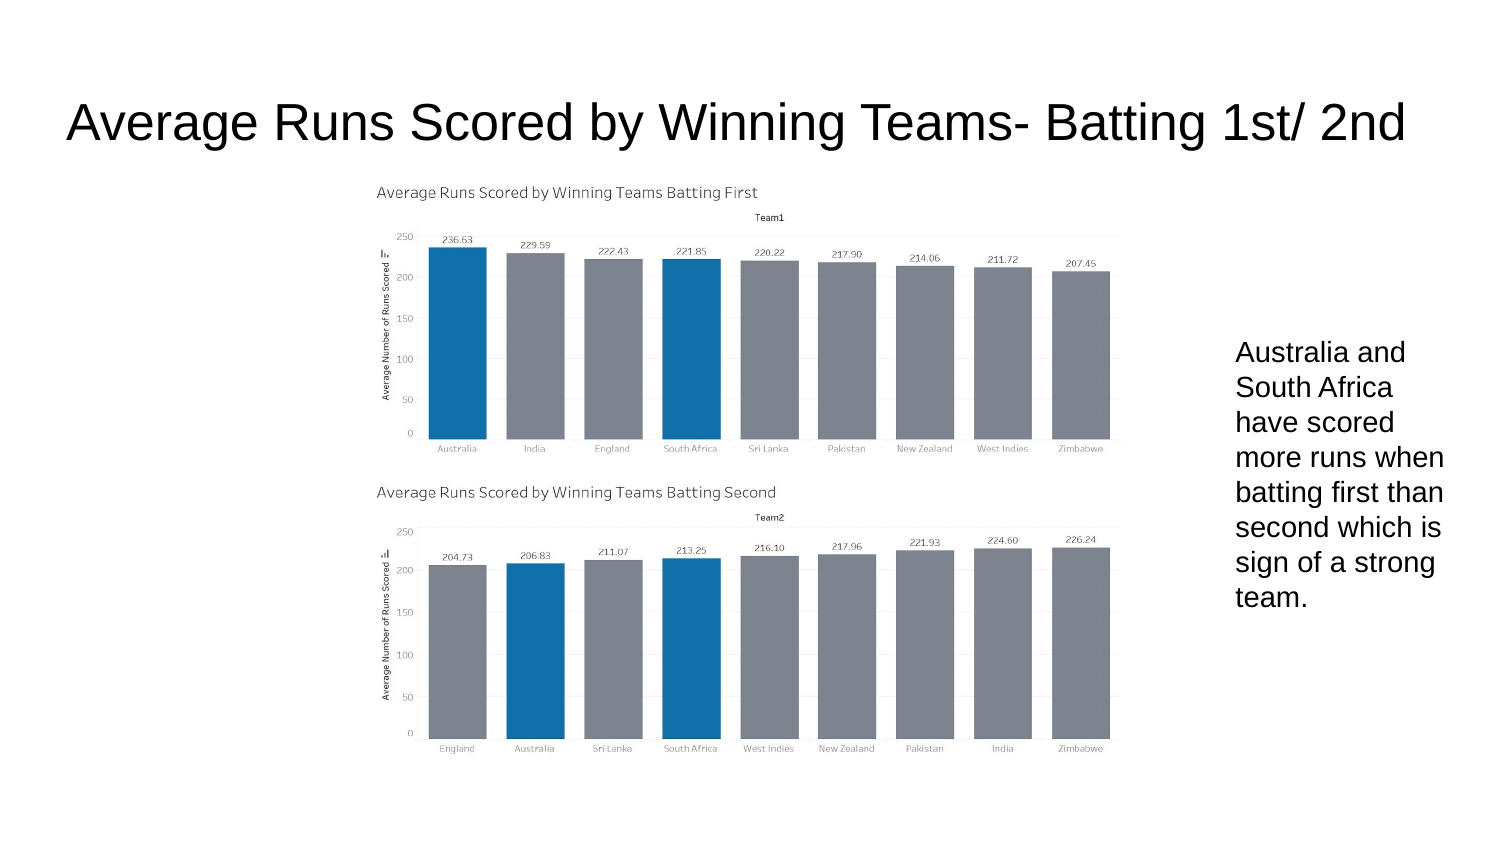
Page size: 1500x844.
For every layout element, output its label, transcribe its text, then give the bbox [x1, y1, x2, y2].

picture [364, 167, 1129, 779]
title Average Runs Scored by Winning Teams- Batting 1st/ 2nd [51, 72, 1449, 167]
text_box Australia and South Africa have scored more runs when batting first than second which is sign of a strong team. [1220, 318, 1466, 628]
